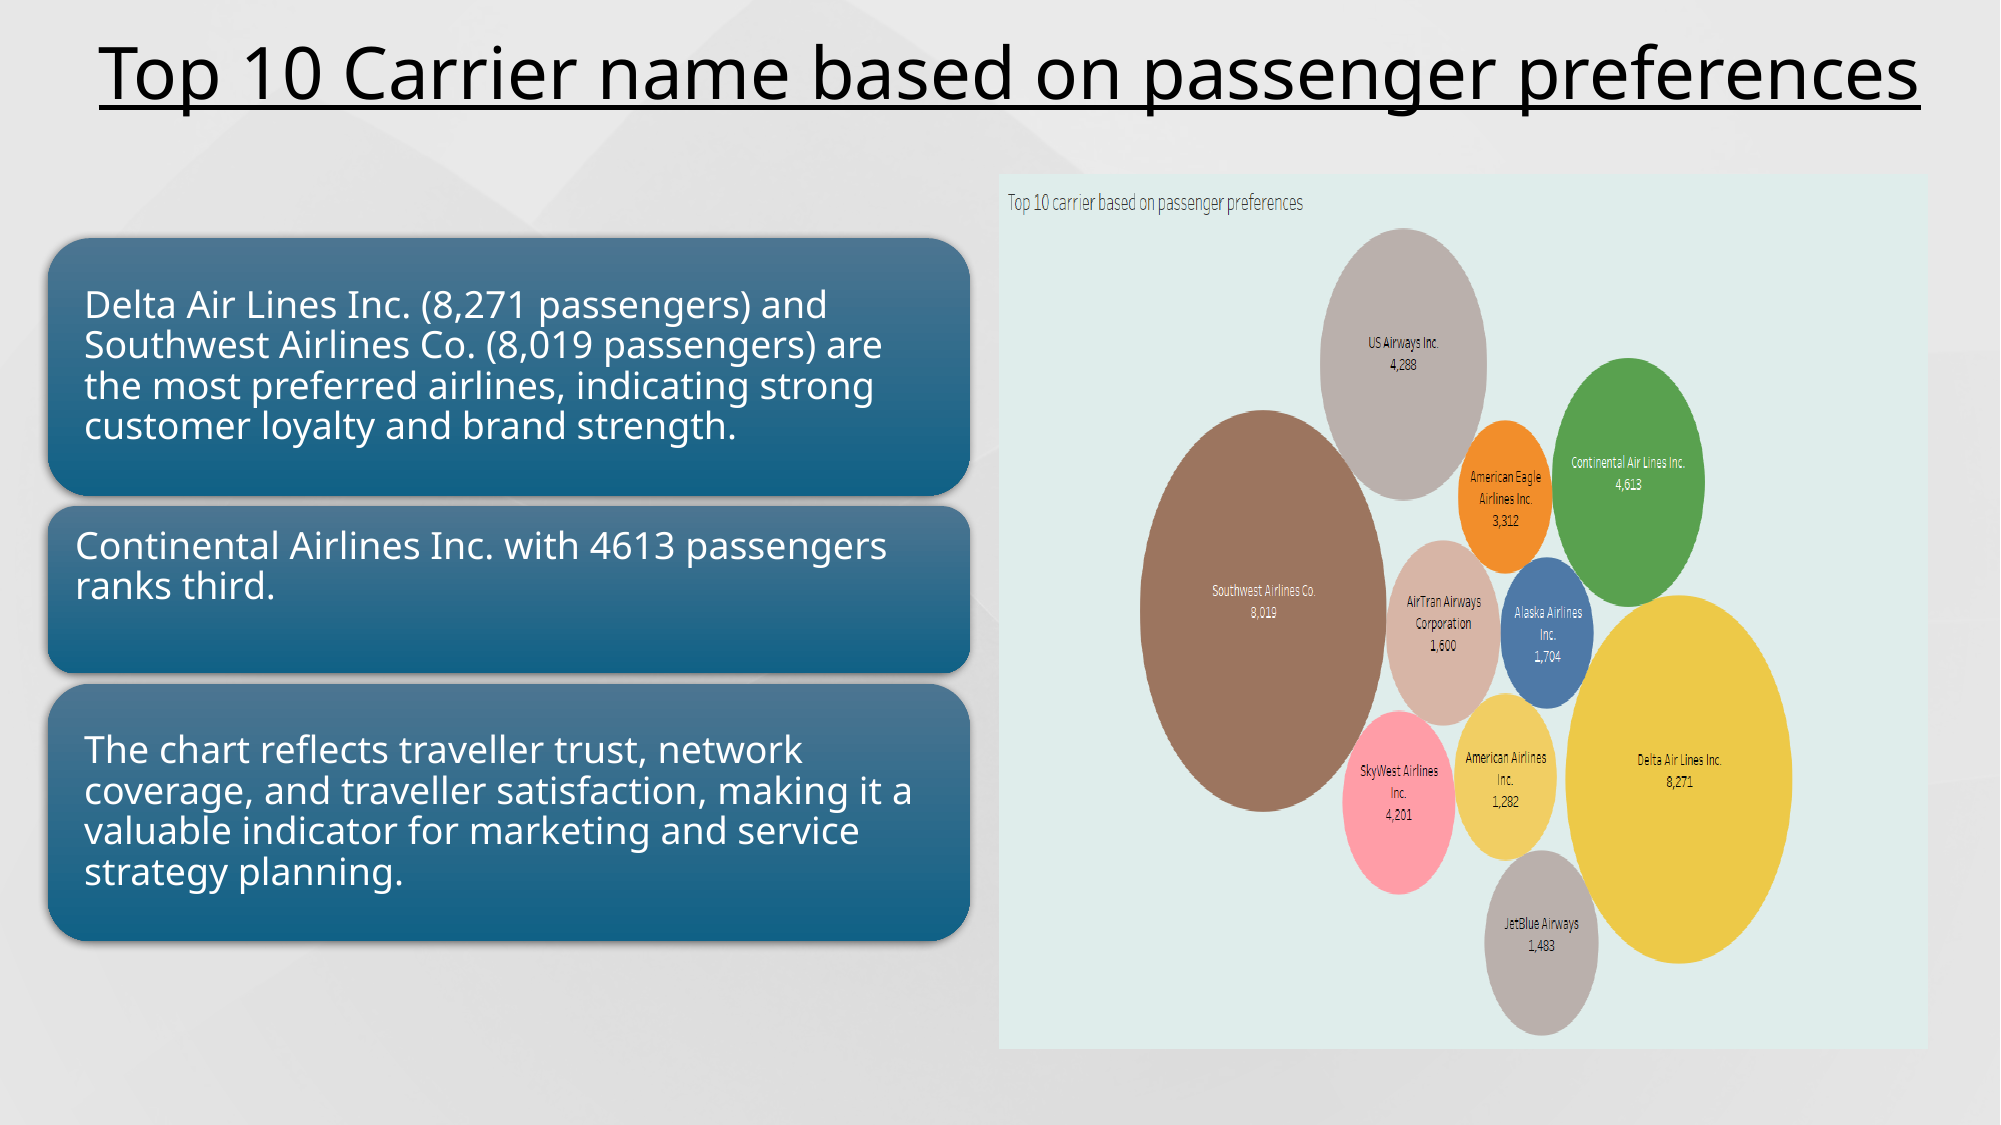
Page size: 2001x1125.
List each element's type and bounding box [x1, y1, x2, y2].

text_box [47, 151, 971, 1028]
picture [0, 0, 2000, 1125]
list [999, 174, 1929, 1049]
